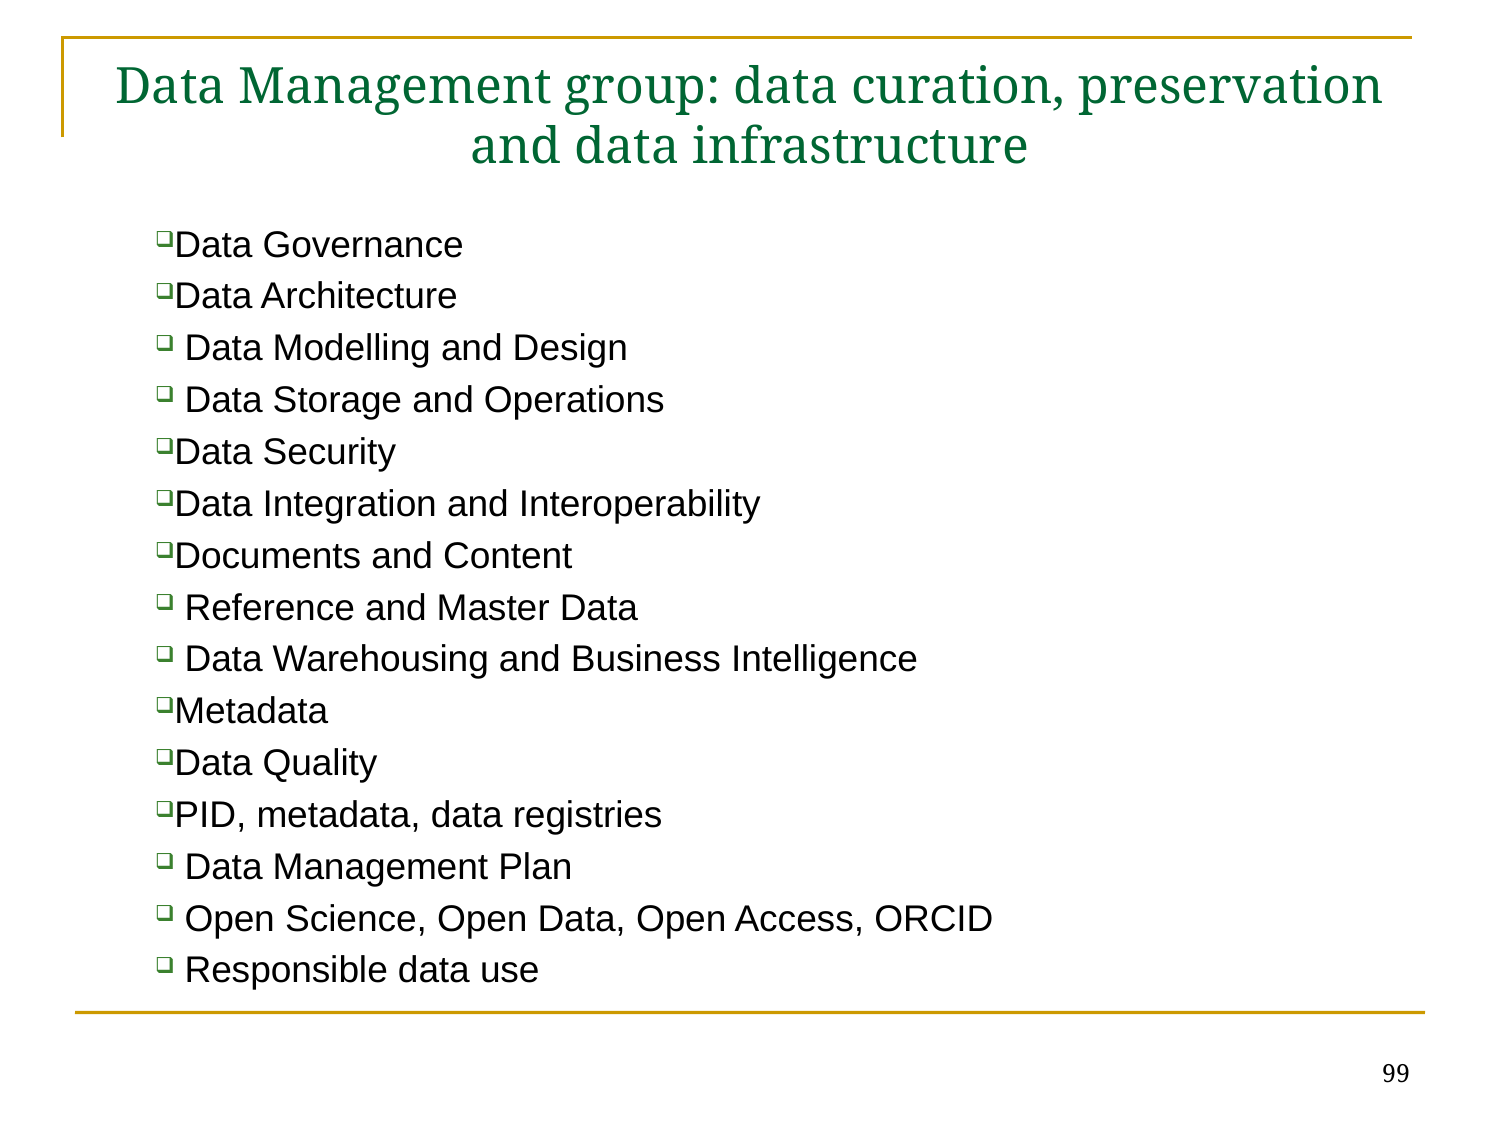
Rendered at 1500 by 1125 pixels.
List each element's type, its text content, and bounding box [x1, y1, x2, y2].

title Data Management group: data curation, preservation and data infrastructure [75, 45, 1425, 212]
slide_number 99 [1074, 1024, 1425, 1100]
list Data Governance Data Architecture Data Modelling and Design Data Storage and Operations Data Security Data Integration and Interoperability Documents and Content Reference and Master Data Data Warehousing and Business Intelligence Metadata Data Quality PID, metadata, data registries Data Management Plan Open Science, Open Data, Open Access, ORCID Responsible data use [75, 212, 1425, 1006]
